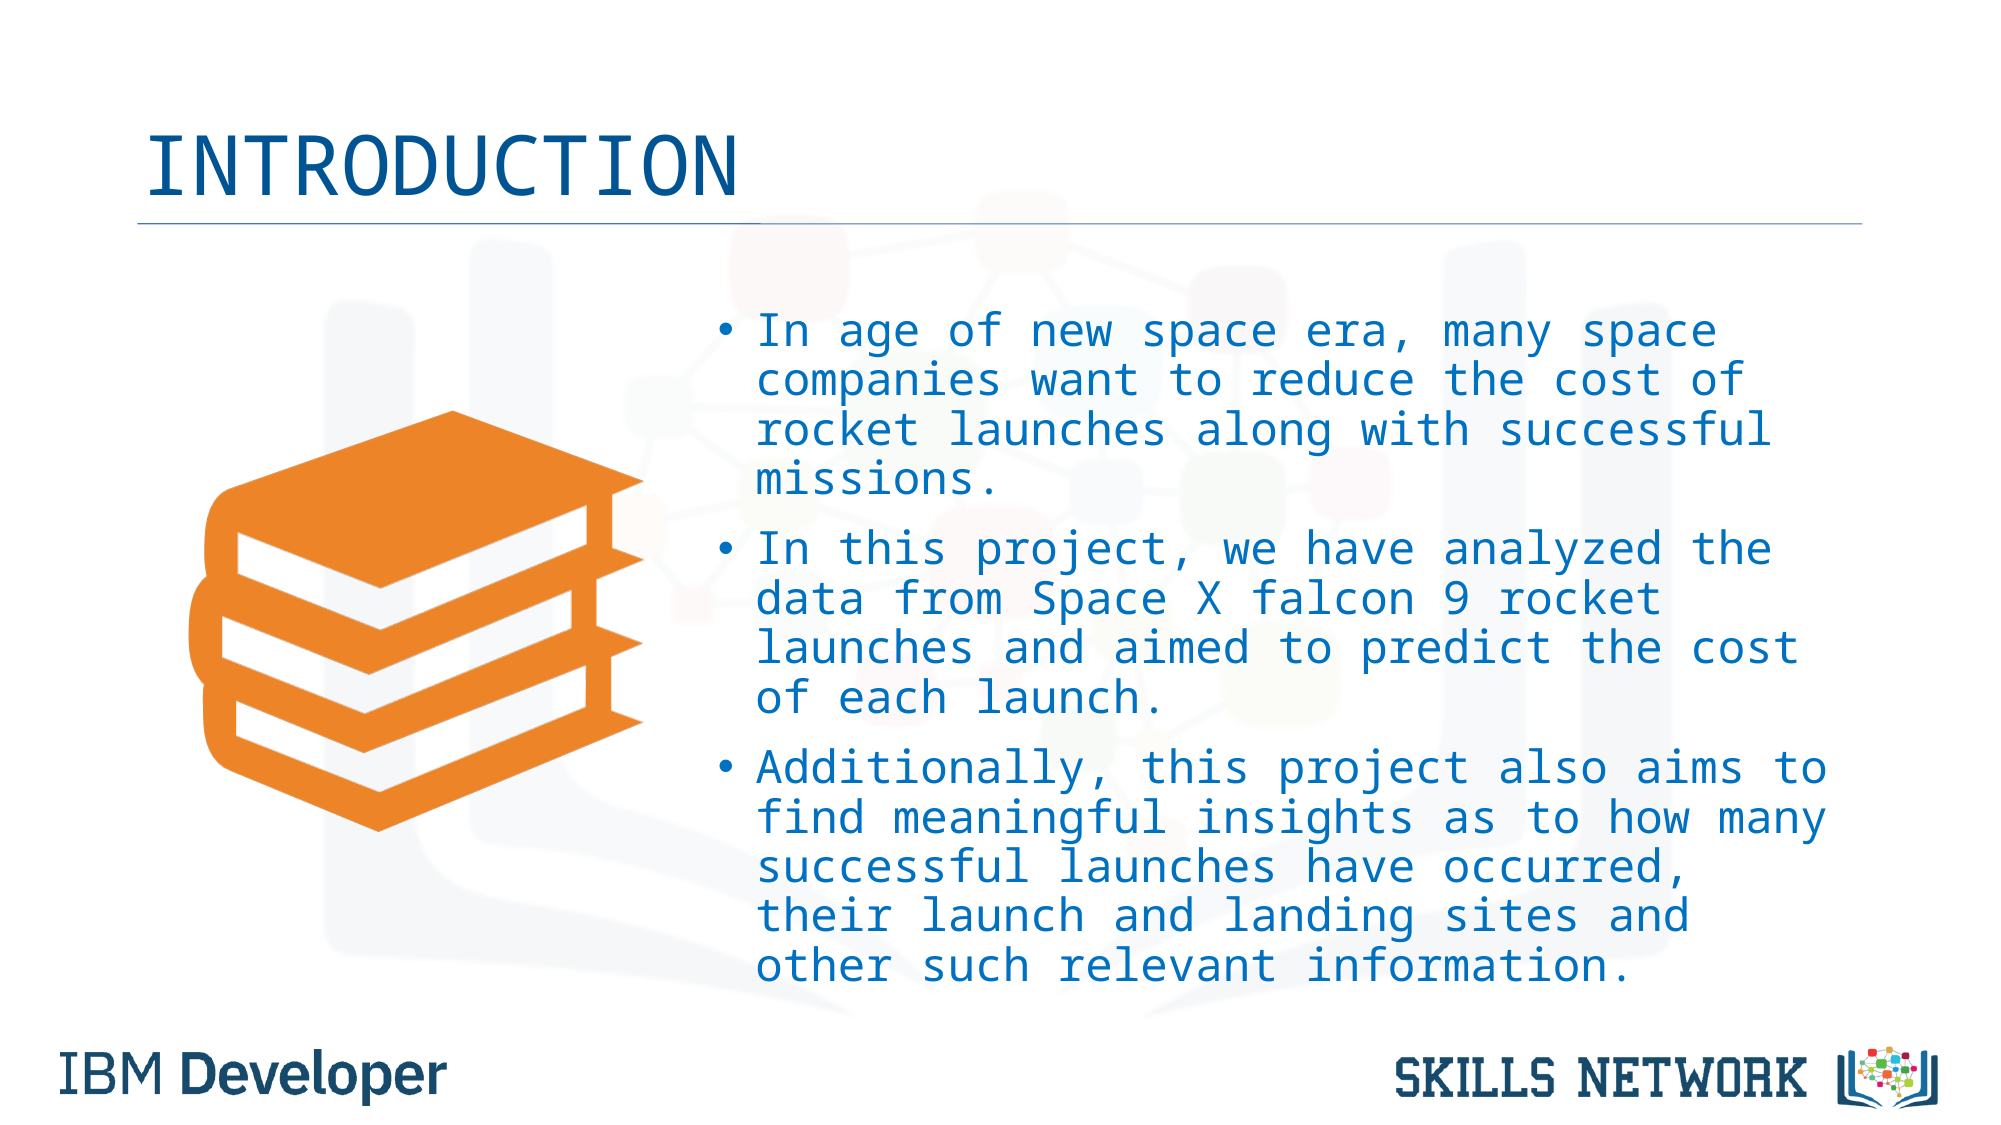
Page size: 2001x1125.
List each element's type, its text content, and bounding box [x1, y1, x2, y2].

picture [1390, 1045, 1945, 1111]
picture [163, 370, 665, 872]
text_box In age of new space era, many space companies want to reduce the cost of rocket launches along with successful missions. In this project, we have analyzed the data from Space X falcon 9 rocket launches and aimed to predict the cost of each launch. Additionally, this project also aims to find meaningful insights as to how many successful launches have occurred, their launch and landing sites and other such relevant information. [702, 299, 1863, 1014]
title INTRODUCTION [126, 59, 1381, 278]
picture [55, 1045, 459, 1108]
